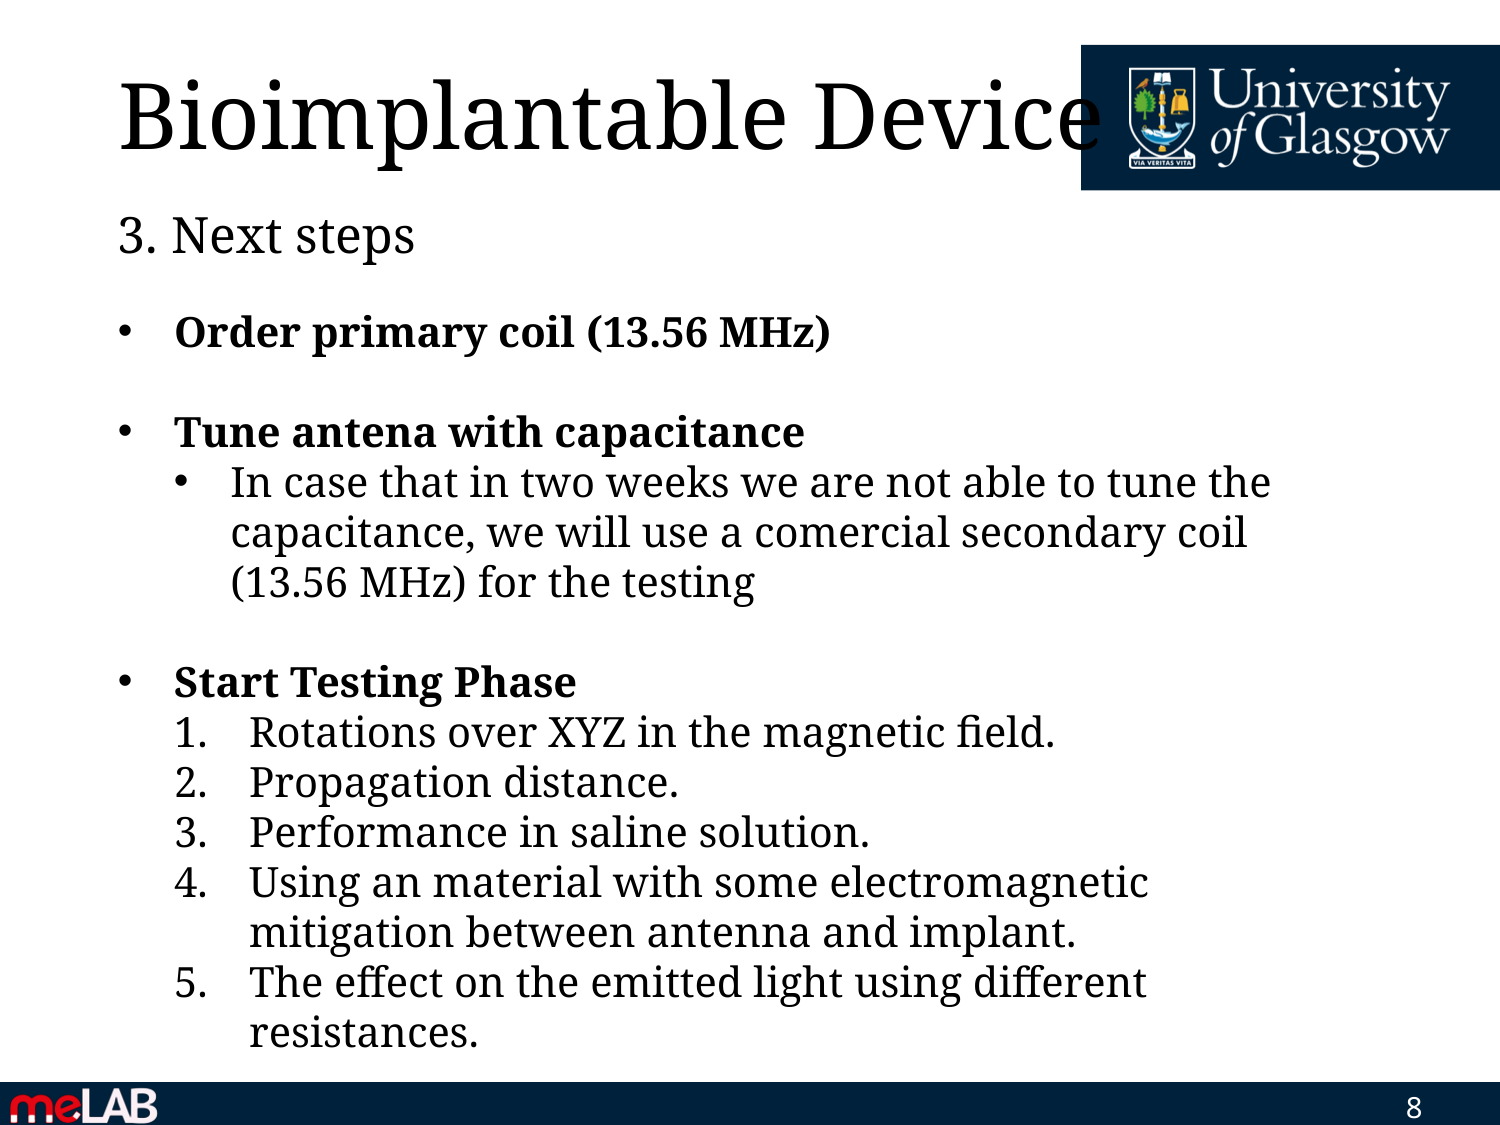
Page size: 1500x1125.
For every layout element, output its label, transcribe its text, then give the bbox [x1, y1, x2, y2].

text_box Order primary coil (13.56 MHz) Tune antena with capacitance In case that in two weeks we are not able to tune the capacitance, we will use a comercial secondary coil (13.56 MHz) for the testing Start Testing Phase Rotations over XYZ in the magnetic field. Propagation distance. Performance in saline solution. Using an material with some electromagnetic mitigation between antenna and implant. The effect on the emitted light using different resistances. [103, 297, 1323, 1113]
title Bioimplantable Device [103, 11, 1397, 229]
text_box 3. Next steps [103, 196, 977, 272]
picture [1397, 66, 1452, 169]
picture [8, 1079, 162, 1125]
